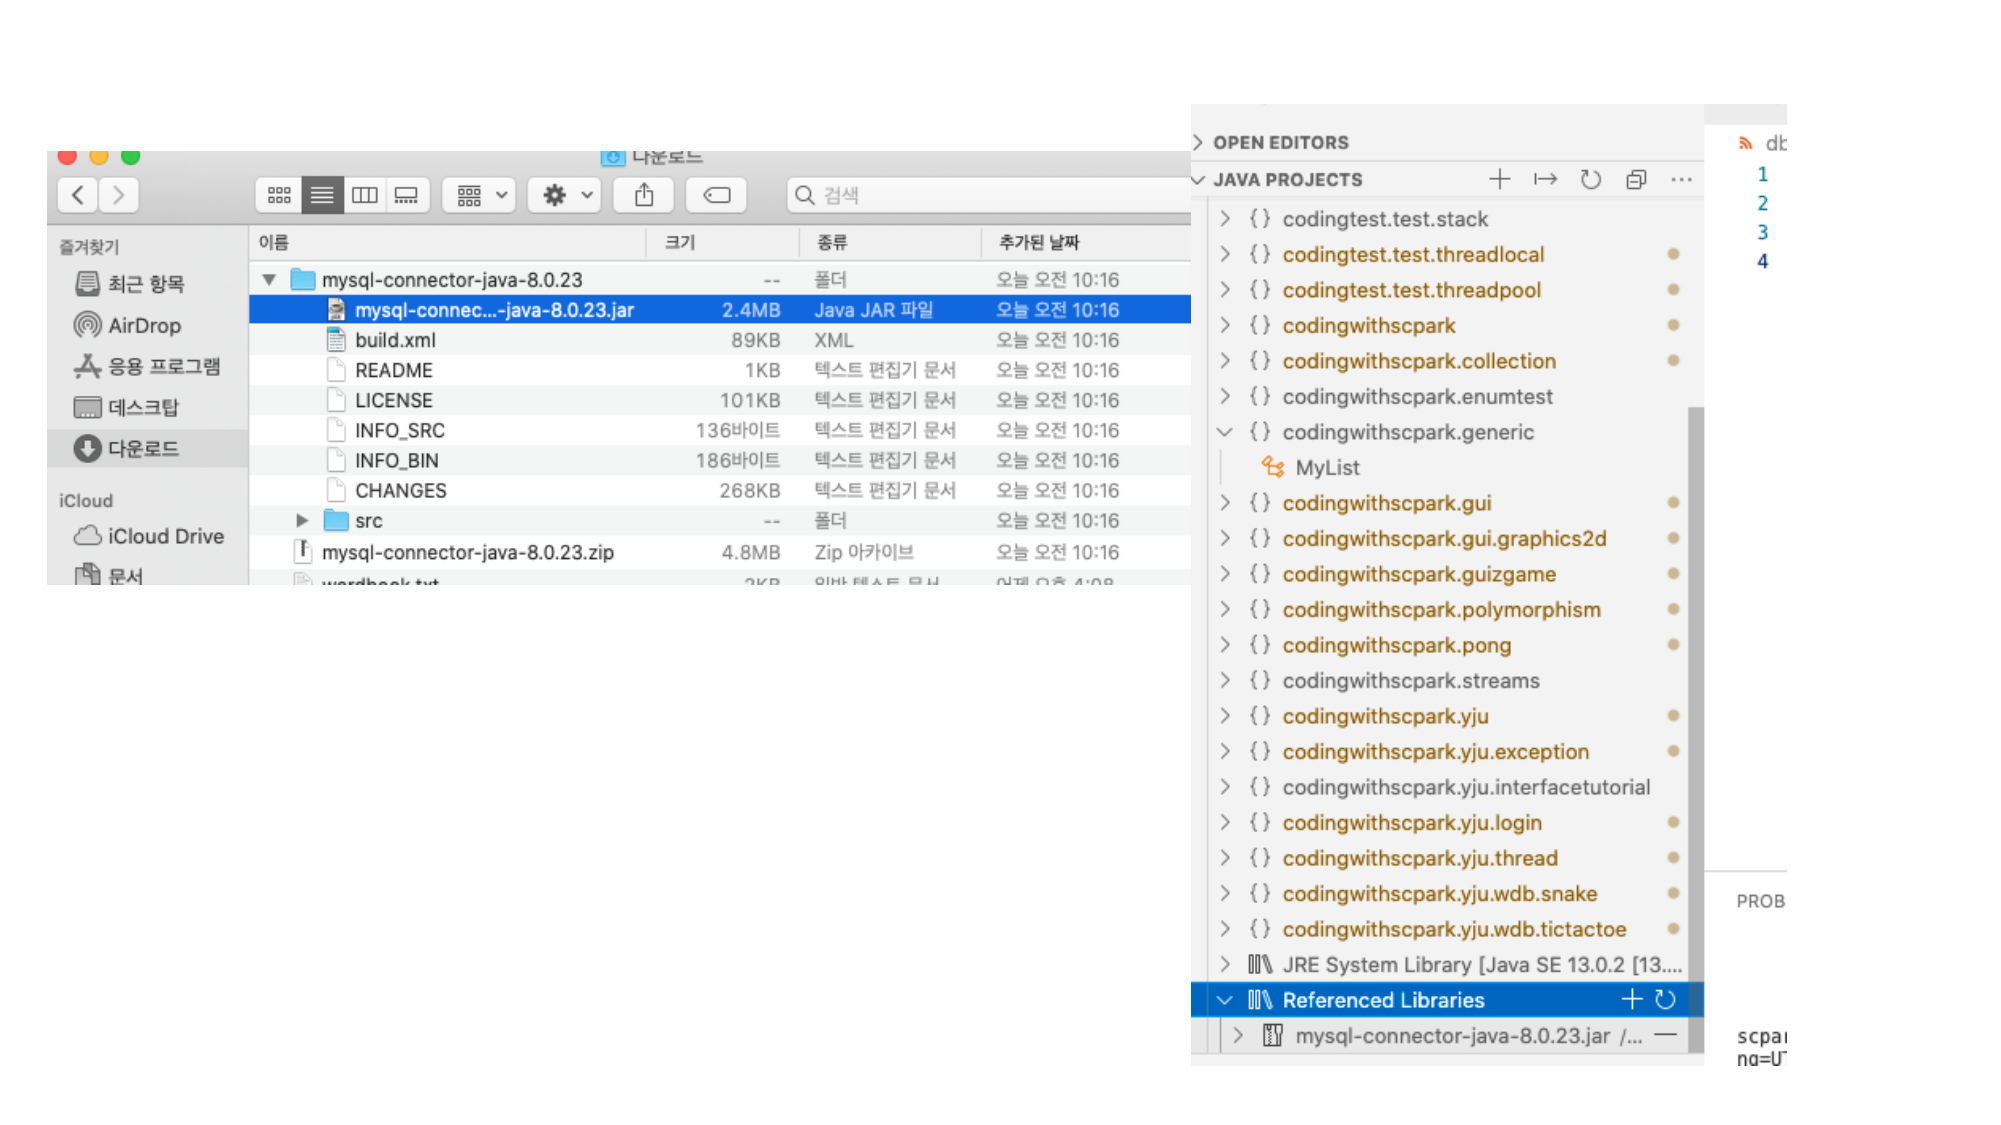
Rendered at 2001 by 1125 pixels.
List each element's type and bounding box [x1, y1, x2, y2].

picture [47, 104, 1787, 1066]
